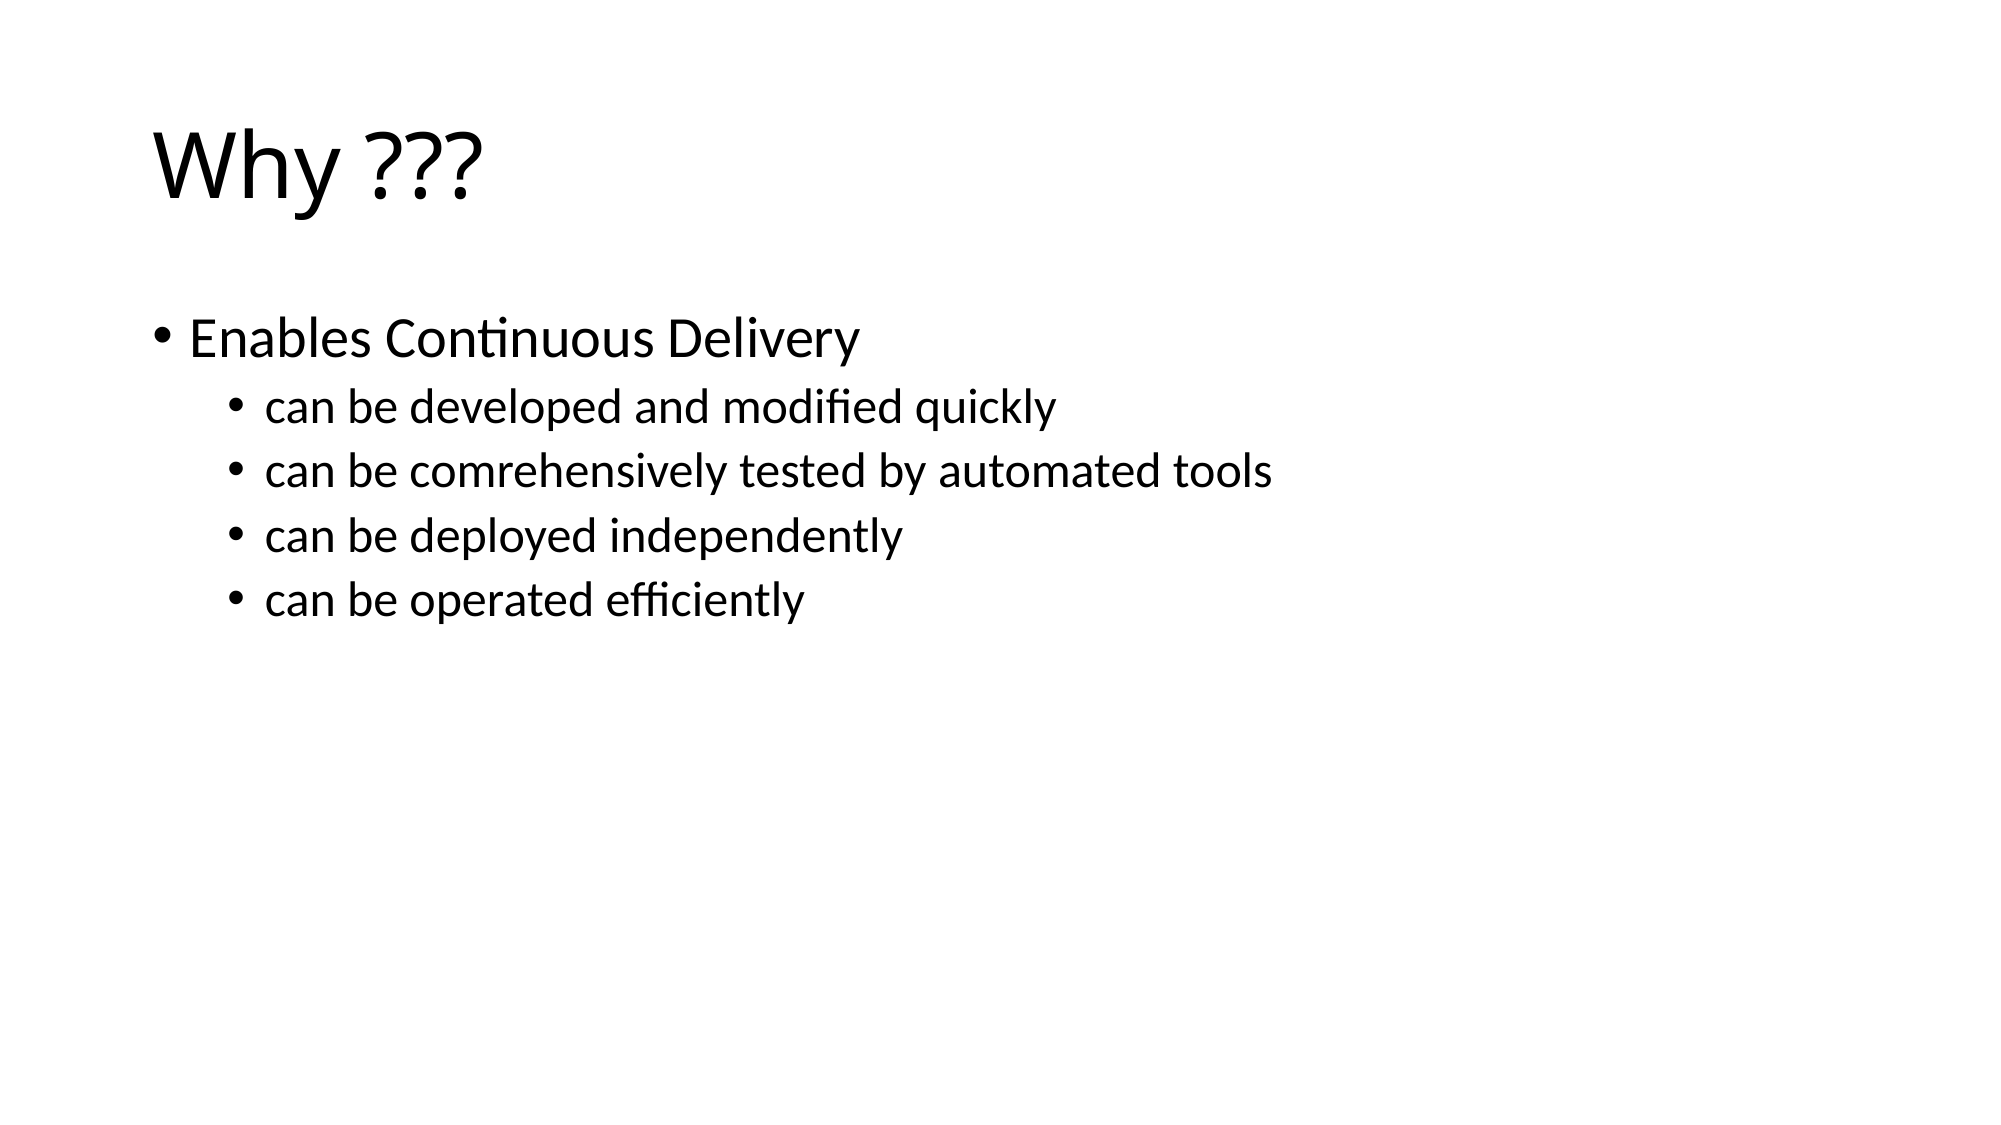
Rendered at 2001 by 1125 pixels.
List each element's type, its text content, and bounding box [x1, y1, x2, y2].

title Why ??? [137, 59, 1863, 278]
list Enables Continuous Delivery can be developed and modified quickly can be comrehensively tested by automated tools can be deployed independently can be operated efficiently [137, 299, 1863, 1014]
